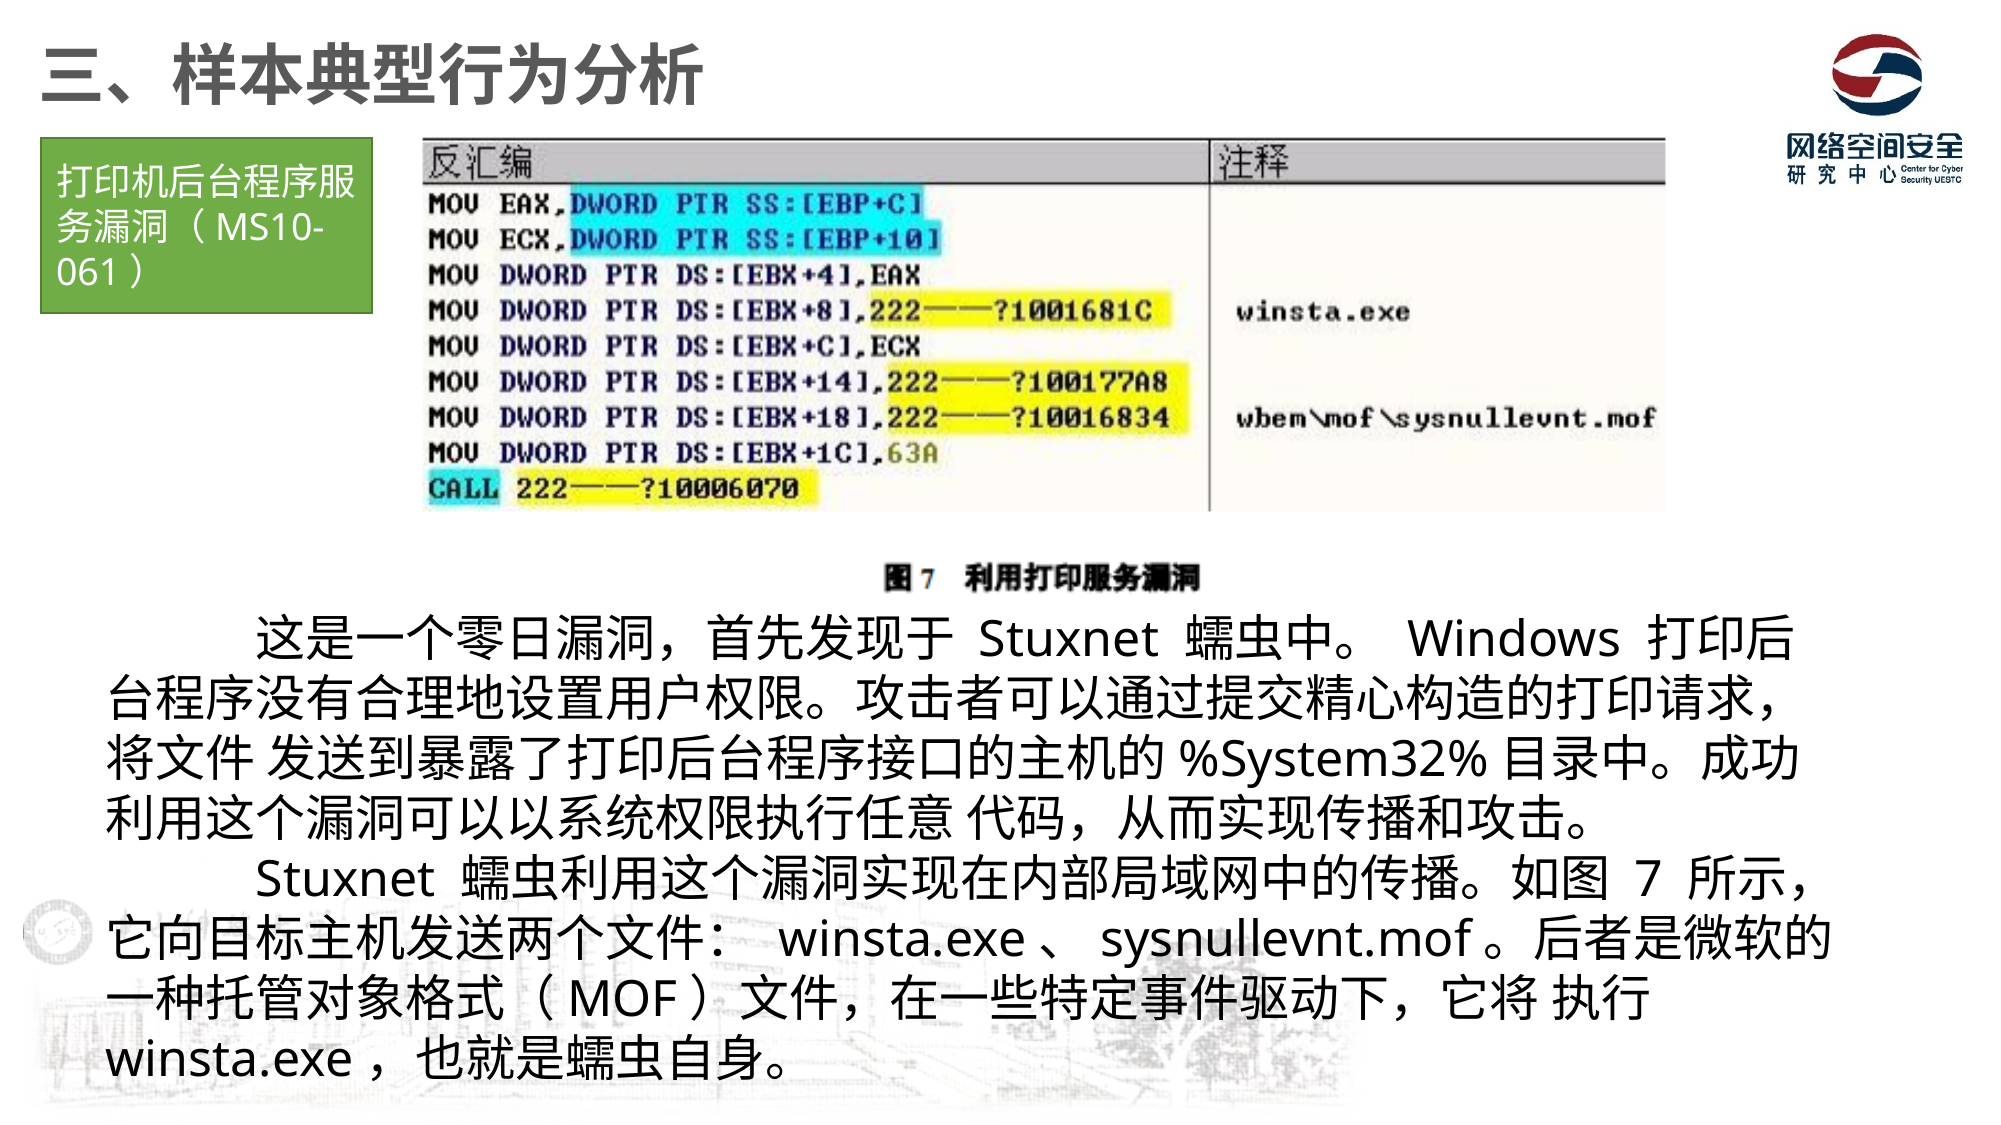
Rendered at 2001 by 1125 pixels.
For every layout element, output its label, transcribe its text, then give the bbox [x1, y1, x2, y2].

picture [399, 121, 1678, 607]
picture [1787, 26, 1963, 191]
text_box 三、样本典型行为分析 [23, 25, 1678, 121]
text_box 打印机后台程序服务漏洞（MS10-061） [40, 137, 373, 314]
text_box 这是一个零日漏洞，首先发现于 Stuxnet 蠕虫中。 Windows 打印后台程序没有合理地设置用户权限。攻击者可以通过提交精心构造的打印请求，将文件 发送到暴露了打印后台程序接口的主机的%System32%目录中。成功利用这个漏洞可以以系统权限执行任意 代码，从而实现传播和攻击。 Stuxnet 蠕虫利用这个漏洞实现在内部局域网中的传播。如图 7 所示，它向目标主机发送两个文件： winsta.exe、sysnullevnt.mof。后者是微软的一种托管对象格式（MOF）文件，在一些特定事件驱动下，它将 执行 winsta.exe，也就是蠕虫自身。 [90, 599, 1855, 1094]
